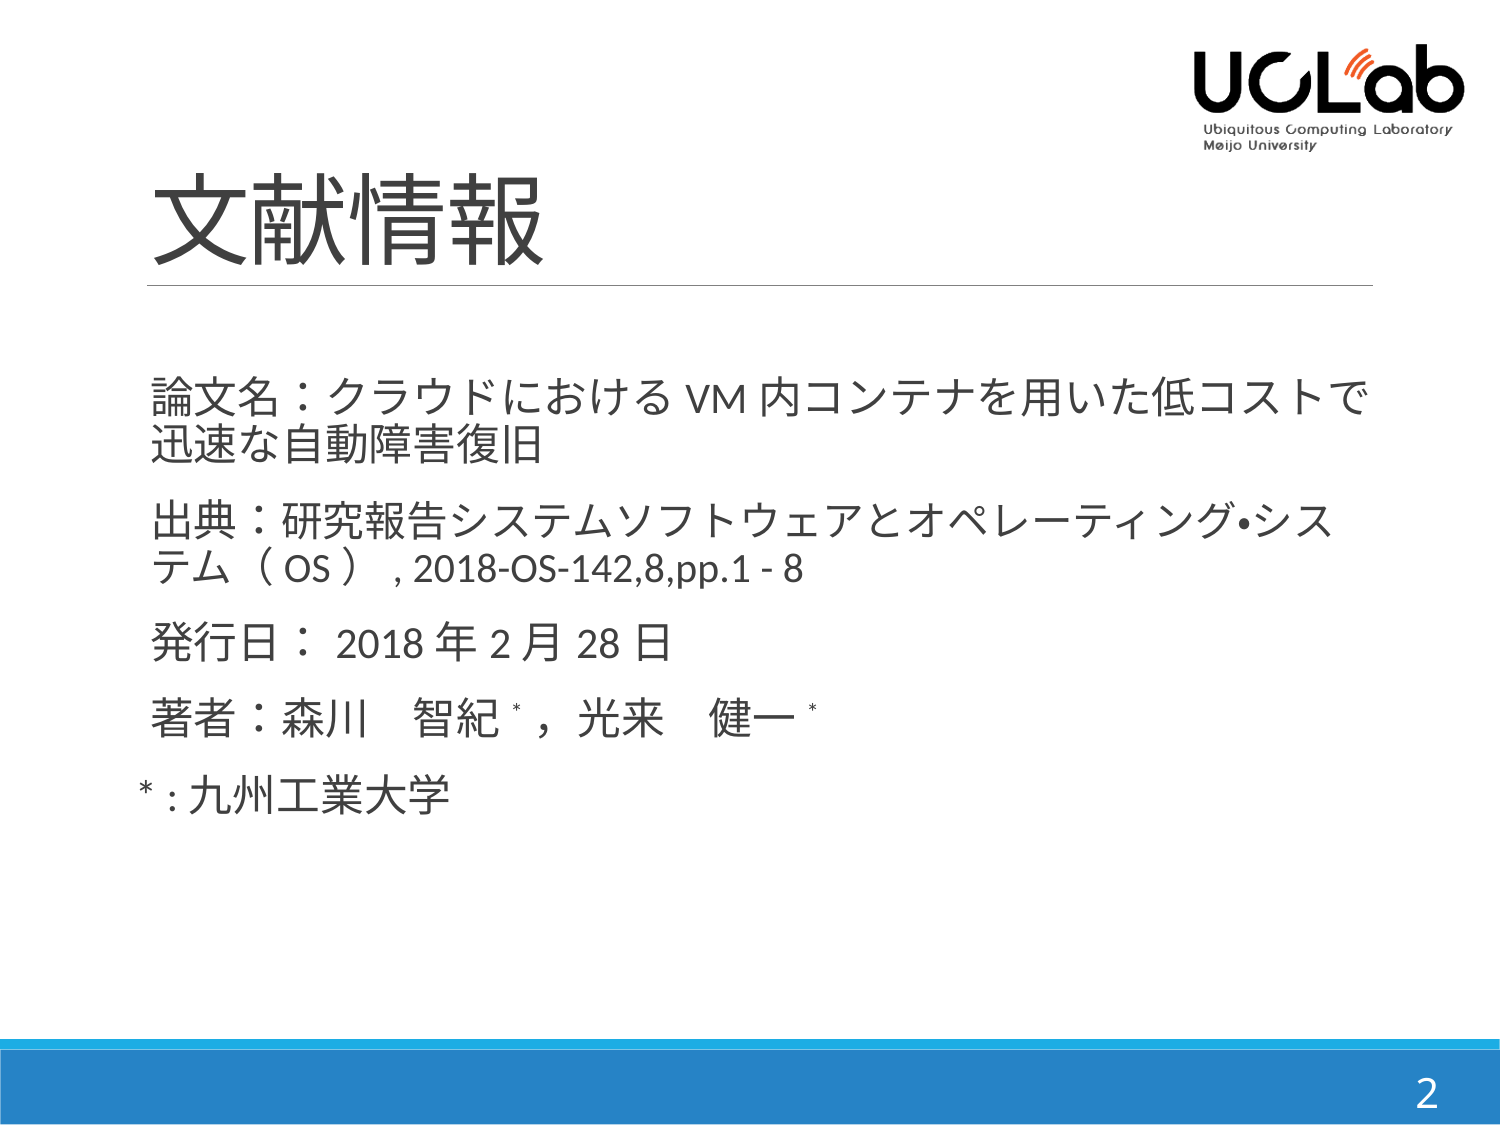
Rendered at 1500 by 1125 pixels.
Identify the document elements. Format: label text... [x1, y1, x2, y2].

list 論文名：クラウドにおけるVM内コンテナを用いた低コストで迅速な自動障害復旧 出典：研究報告システムソフトウェアとオペレーティング・システム（OS）, 2018-OS-142,8,pp.1 - 8 発行日：2018年2月28日 著者：森川 智紀*，光来 健一* * :九州工業大学 [135, 367, 1373, 863]
title 文献情報 [135, 47, 1373, 285]
slide_number 2 [1400, 1059, 1489, 1120]
picture [1188, 41, 1467, 152]
